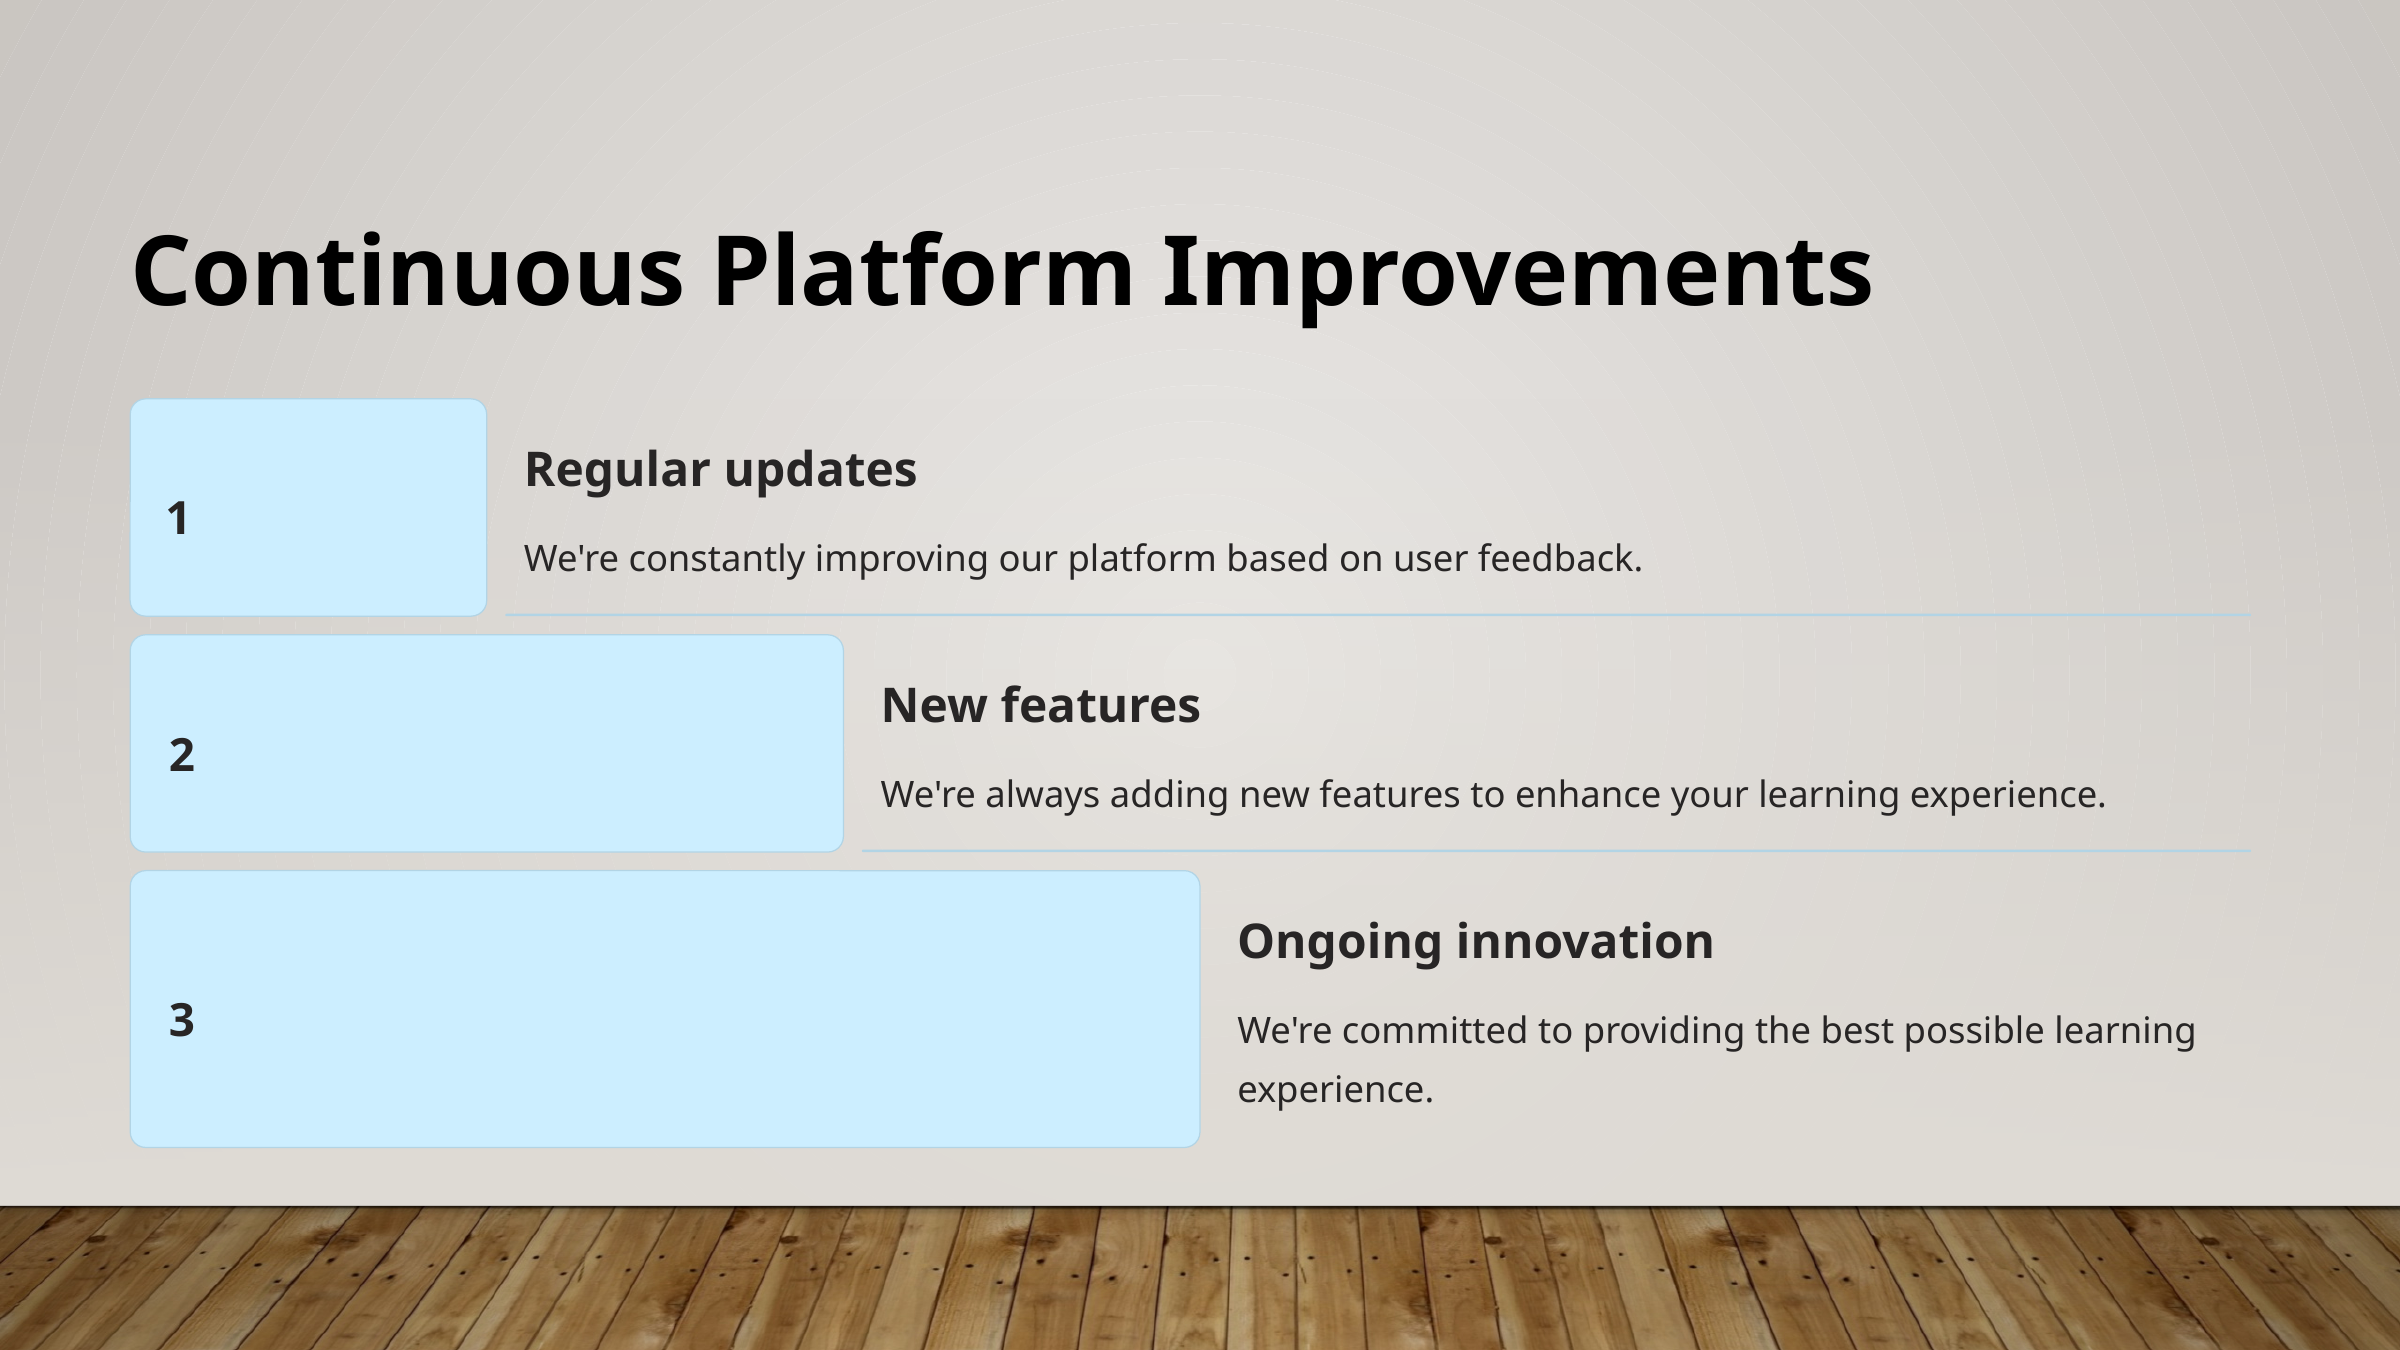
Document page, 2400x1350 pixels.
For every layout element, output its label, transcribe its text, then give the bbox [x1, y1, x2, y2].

text_box [130, 398, 487, 617]
text_box [505, 613, 2252, 617]
text_box 1 [168, 470, 189, 545]
picture [0, 1206, 2400, 1350]
text_box We're constantly improving our platform based on user feedback. [523, 519, 1676, 579]
text_box [130, 870, 1201, 1148]
text_box We're committed to providing the best possible learning experience. [1237, 991, 2233, 1111]
text_box [130, 634, 844, 853]
text_box [861, 849, 2252, 853]
text_box 3 [168, 971, 195, 1047]
text_box 2 [168, 706, 195, 781]
text_box Ongoing innovation [1237, 907, 1726, 969]
text_box Continuous Platform Improvements [130, 202, 1750, 325]
text_box New features [880, 671, 1369, 733]
text_box We're always adding new features to enhance your learning experience. [880, 755, 2149, 815]
text_box Regular updates [523, 436, 1013, 498]
